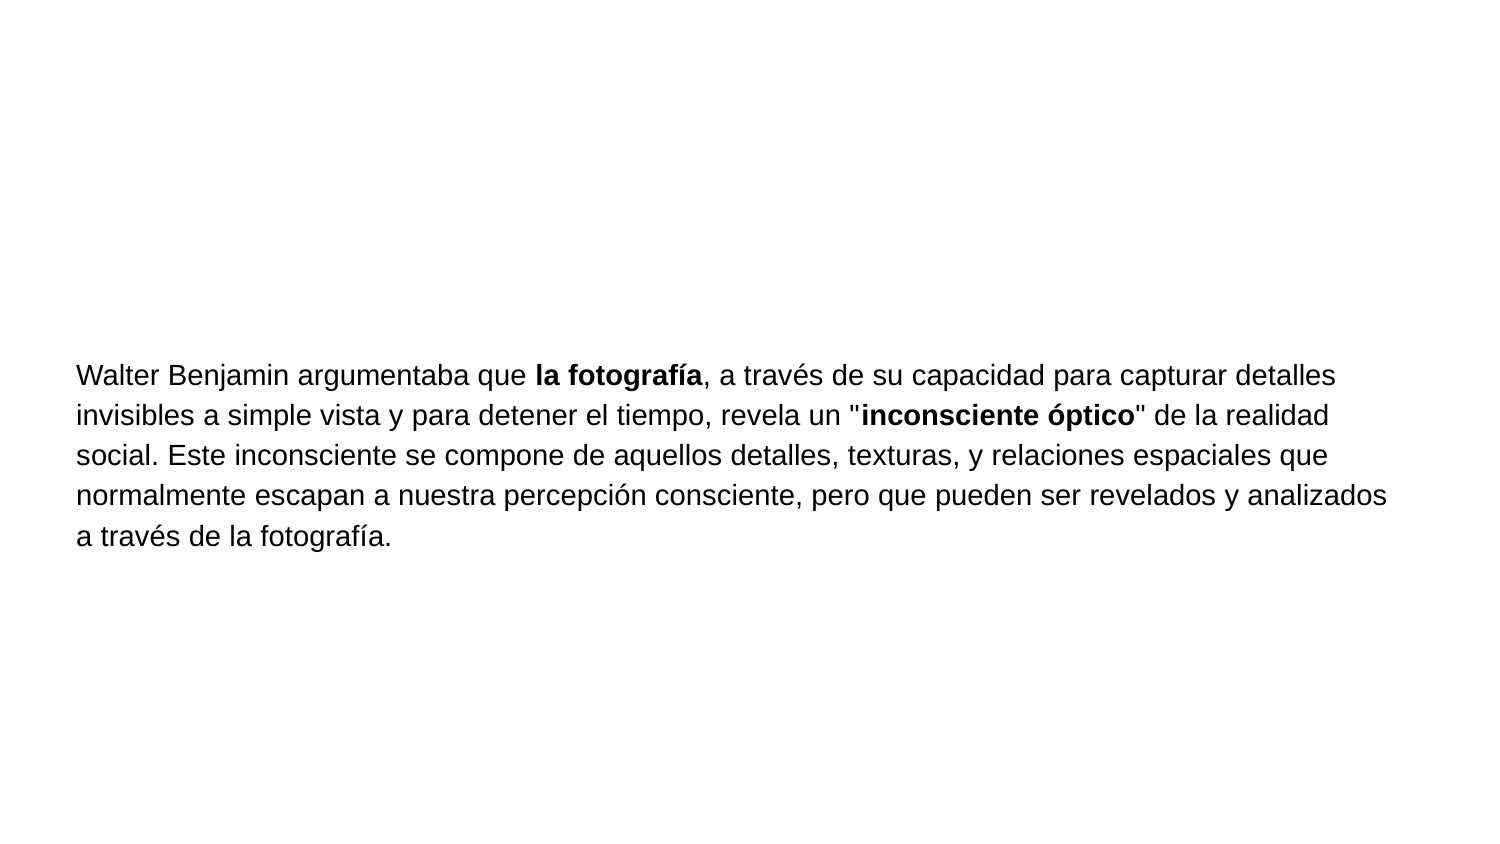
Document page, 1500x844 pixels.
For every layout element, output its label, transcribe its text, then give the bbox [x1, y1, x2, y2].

text_box Walter Benjamin argumentaba que la fotografía, a través de su capacidad para capturar detalles invisibles a simple vista y para detener el tiempo, revela un "inconsciente óptico" de la realidad social. Este inconsciente se compone de aquellos detalles, texturas, y relaciones espaciales que normalmente escapan a nuestra percepción consciente, pero que pueden ser revelados y analizados a través de la fotografía. [61, 335, 1420, 567]
